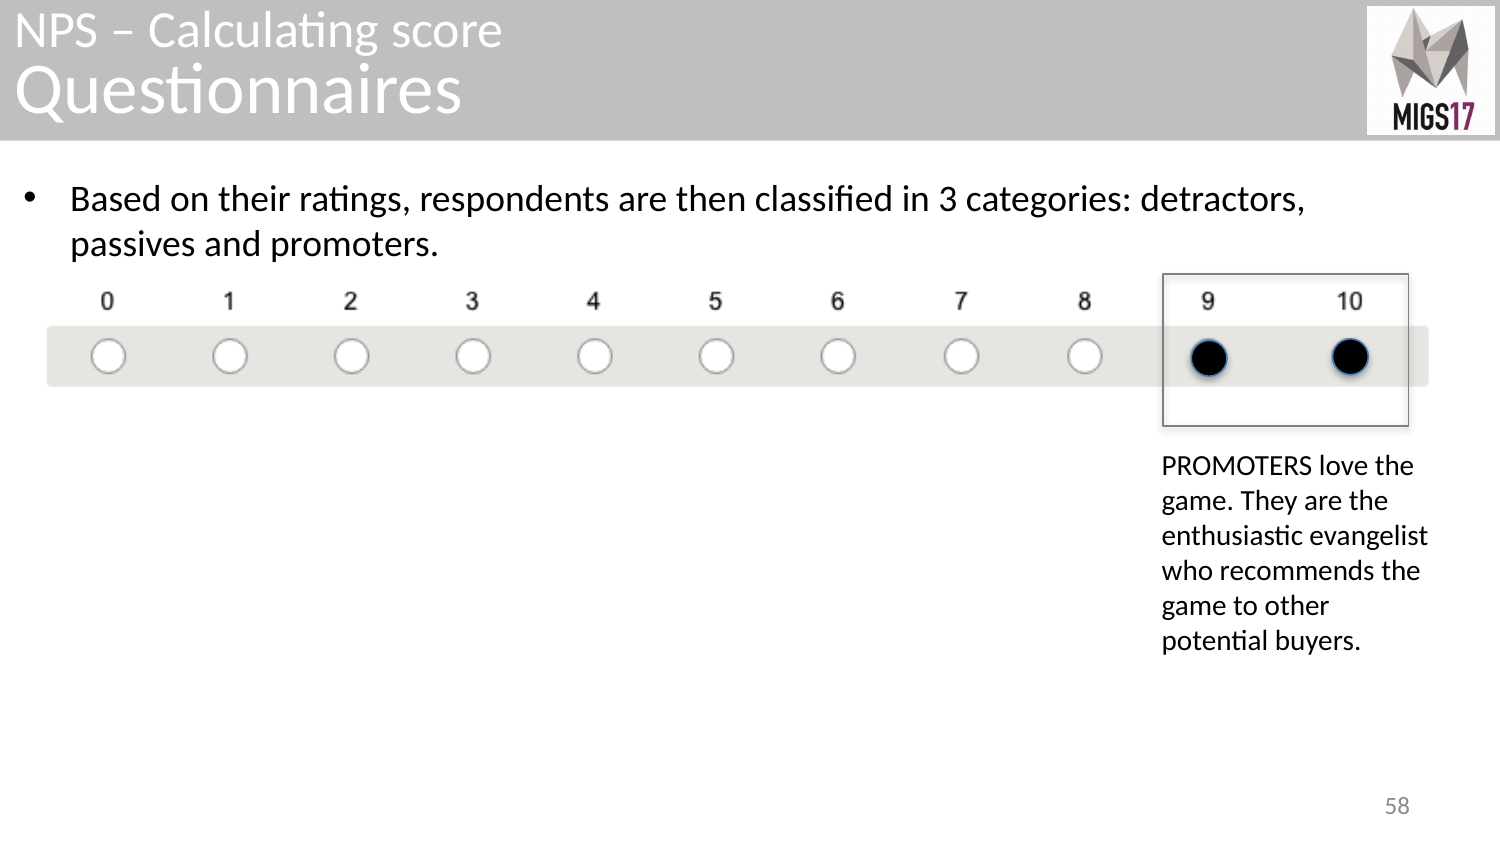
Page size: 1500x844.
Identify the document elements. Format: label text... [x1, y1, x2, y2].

slide_number 58 [1074, 782, 1425, 827]
text_box PROMOTERS love the game. They are the enthusiastic evangelist who recommends the game to other potential buyers. [1146, 439, 1454, 664]
text_box Based on their ratings, respondents are then classified in 3 categories: detractors, passives and promoters. [8, 166, 1376, 272]
picture [1367, 6, 1496, 135]
text_box [1162, 273, 1409, 277]
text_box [26, 278, 1452, 412]
text_box [1162, 419, 1409, 427]
text_box NPS – Calculating score Questionnaires [0, 0, 1500, 141]
